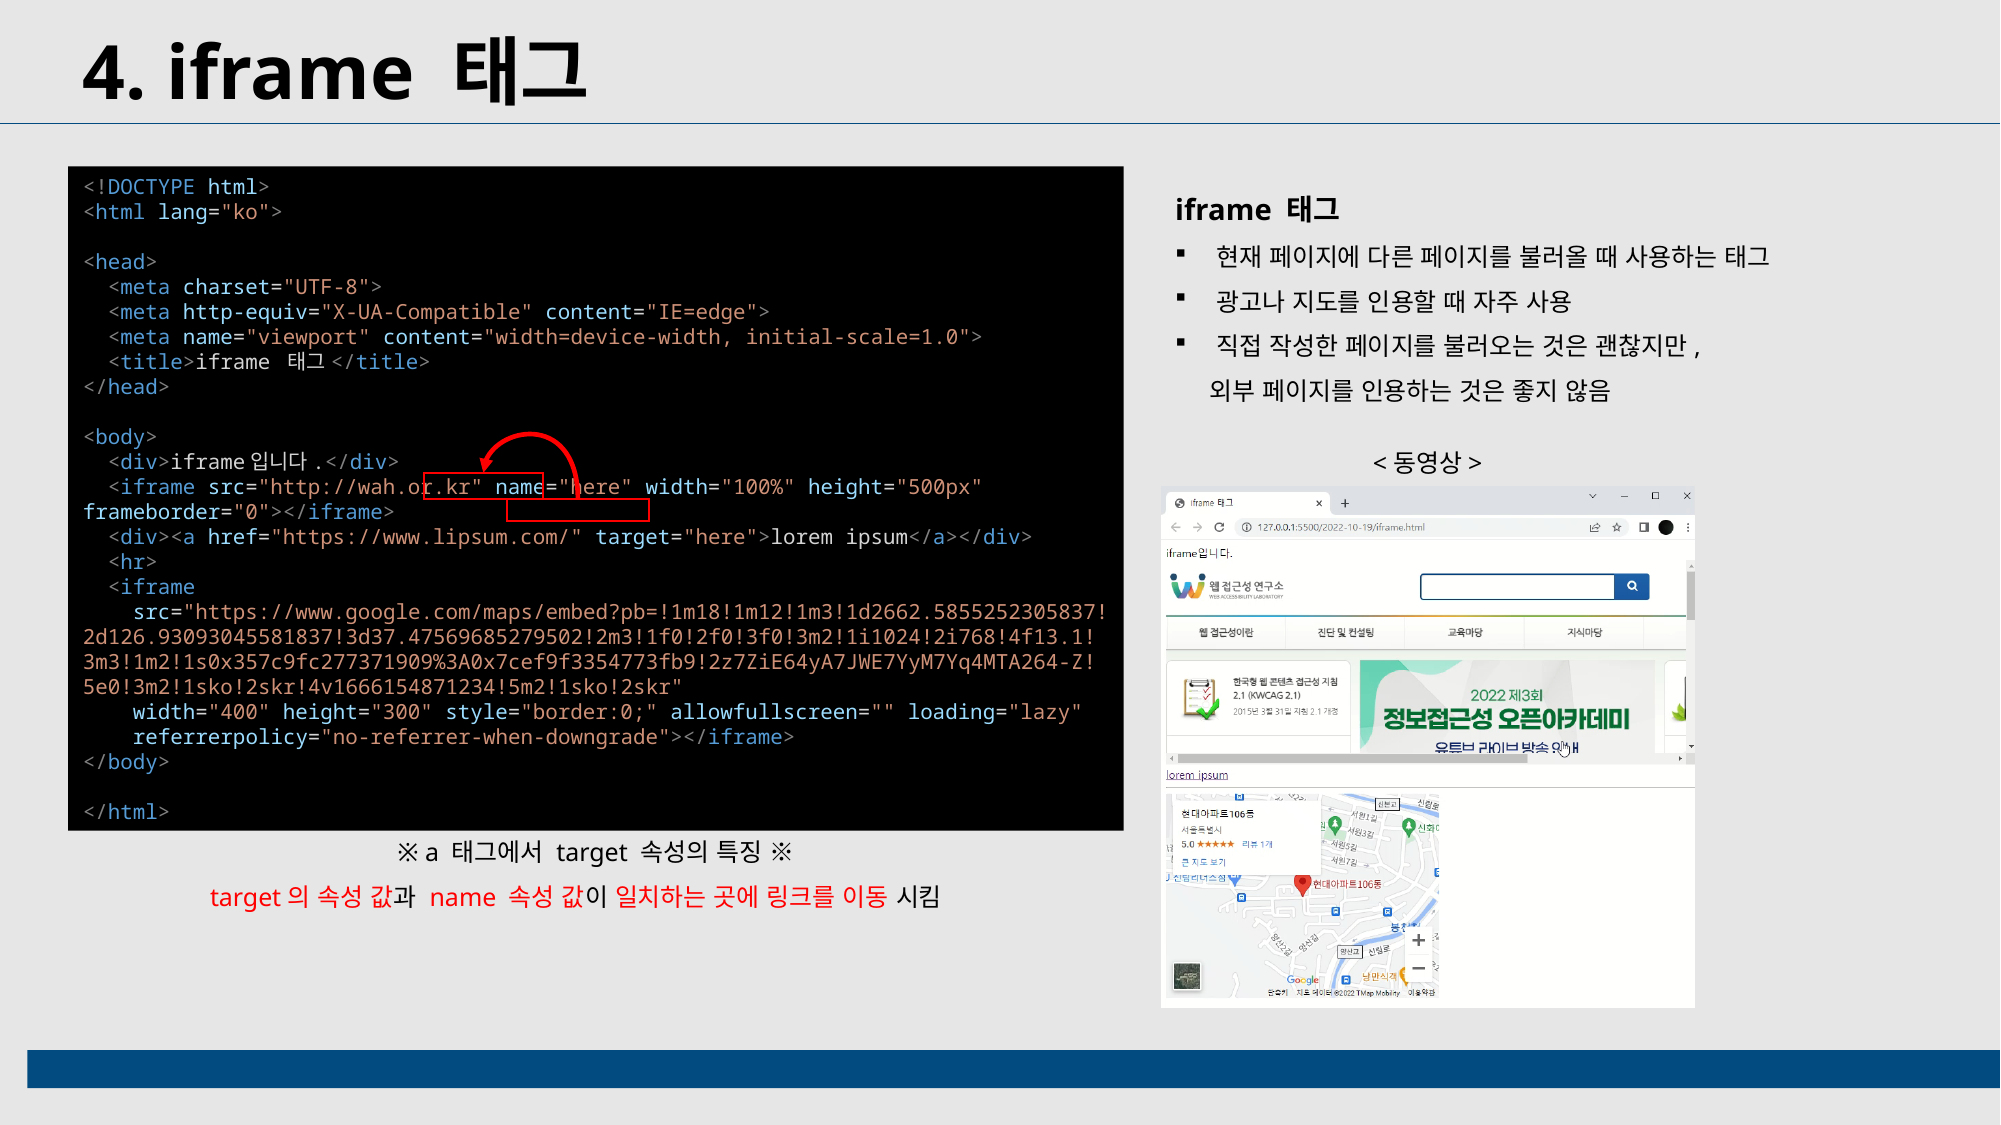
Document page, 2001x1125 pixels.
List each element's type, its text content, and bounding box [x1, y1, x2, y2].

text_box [1160, 439, 1695, 1009]
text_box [517, 438, 544, 534]
text_box iframe 태그 현재 페이지에 다른 페이지를 불러올 때 사용하는 태그 광고나 지도를 인용할 때 자주 사용 직접 작성한 페이지를 불러오는 것은 괜찮지만, 외부 페이지를 인용하는 것은 좋지 않음 [1160, 166, 1891, 458]
text_box ※ a 태그에서 target 속성의 특징 ※ target의 속성 값과 name 속성 값이 일치하는 곳에 링크를 이동 시킴 [195, 813, 997, 919]
text_box 4. iframe 태그 [68, 17, 1375, 122]
text_box [26, 1049, 2000, 1089]
text_box <!DOCTYPE html> <html lang="ko"> <head> <meta charset="UTF-8"> <meta http-equiv="X-UA-Compatible" content="IE=edge"> <meta name="viewport" content="width=device-width, initial-scale=1.0"> <title>iframe 태그</title> </head> <body> <div>iframe입니다.</div> <iframe src="http://wah.or.kr" name="here" width="100%" height="500px" frameborder="0"></iframe> <div><a href="https://www.lipsum.com/" target="here">lorem ipsum</a></div> <hr> <iframe src="https://www.google.com/maps/embed?pb=!1m18!1m12!1m3!1d2662.5855252305837!2d126.93093045581837!3d37.47569685279502!2m3!1f0!2f0!3f0!3m2!1i1024!2i768!4f13.1!3m3!1m2!1s0x357c9fc277371909%3A0x7cef9f3354773fb9!2z7ZiE64yA7JWE7YyM7Yq4MTA264-Z!5e0!3m2!1sko!2skr!4v1666154871234!5m2!1sko!2skr" width="400" height="300" style="border:0;" allowfullscreen="" loading="lazy" referrerpolicy="no-referrer-when-downgrade"></iframe> </body> </html> [68, 166, 1124, 831]
text_box [544, 498, 650, 522]
text_box [423, 472, 517, 500]
text_box [506, 500, 517, 522]
